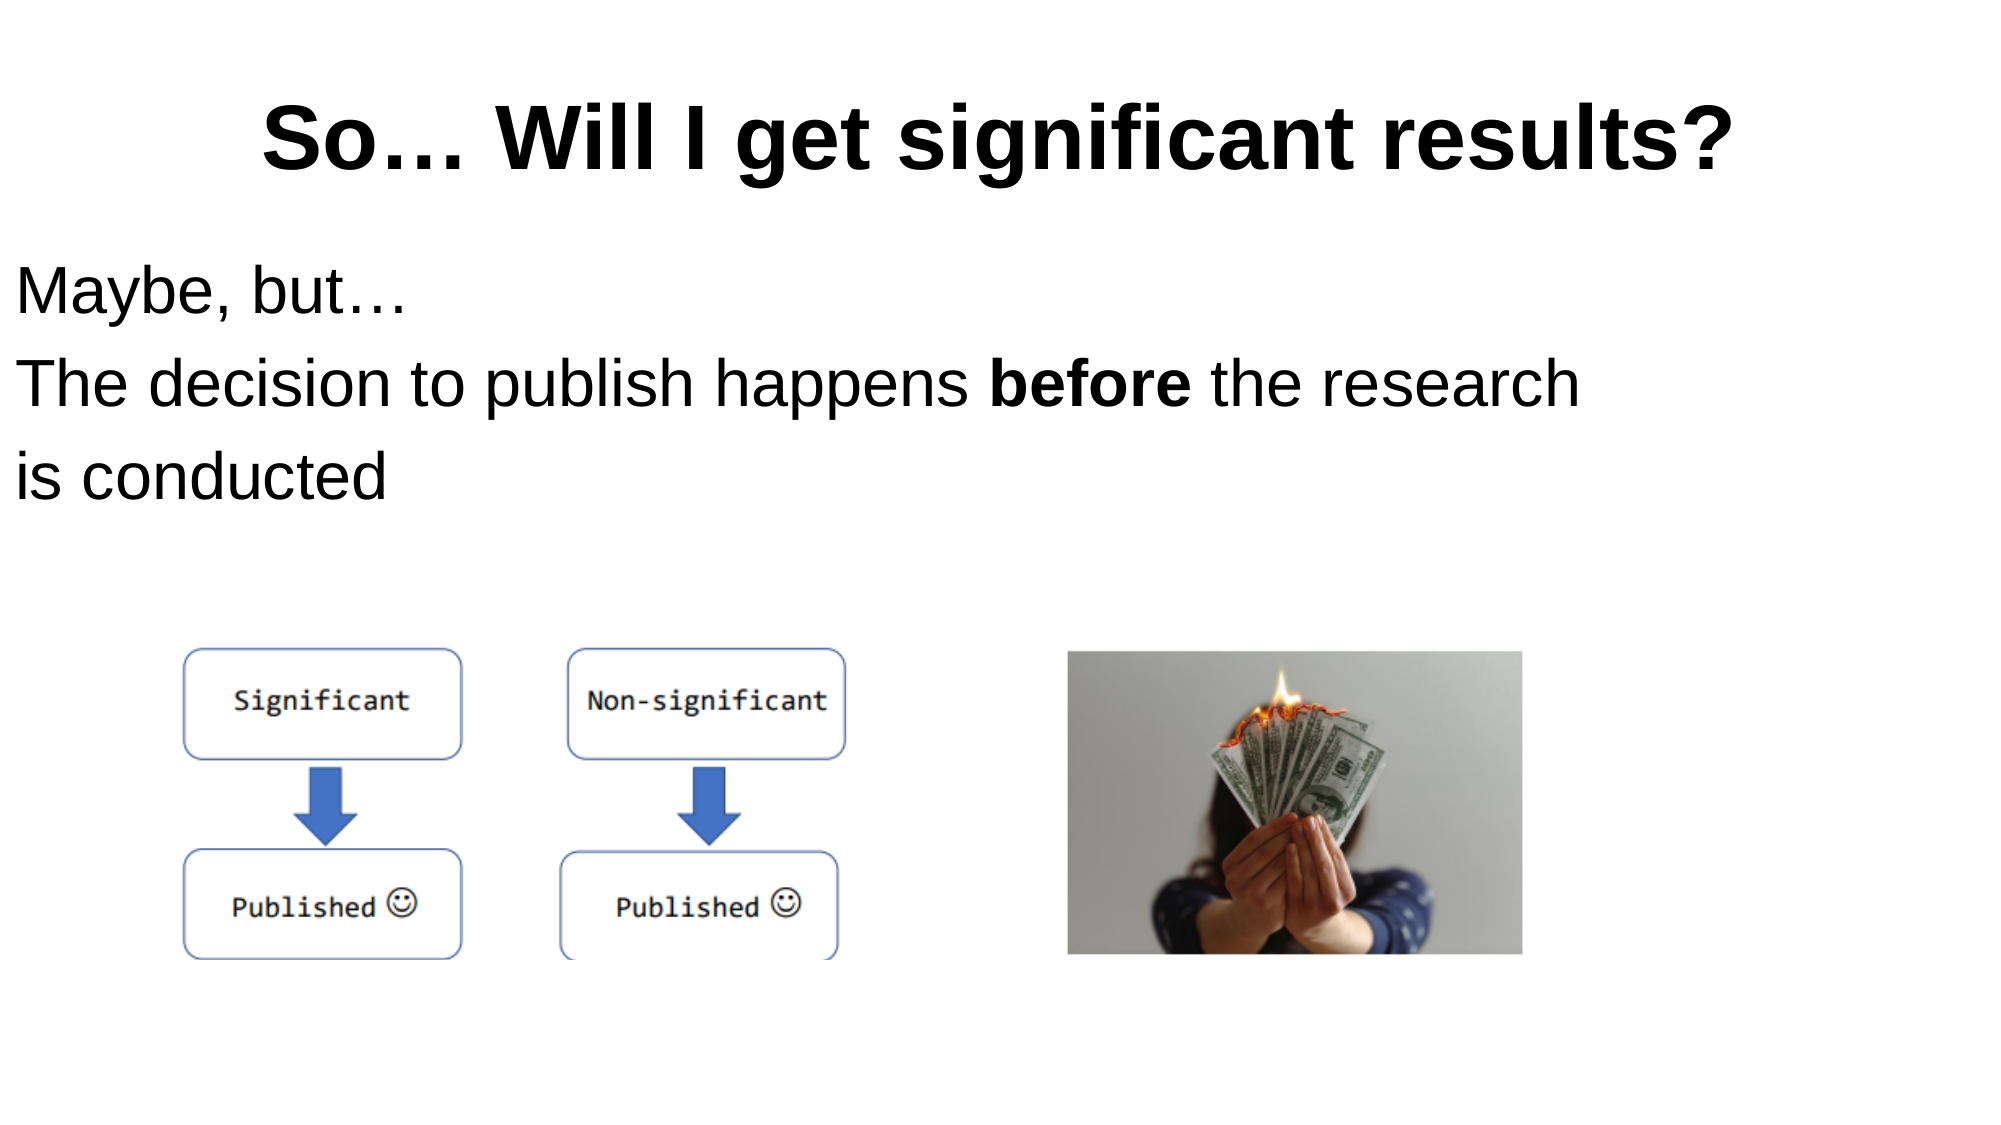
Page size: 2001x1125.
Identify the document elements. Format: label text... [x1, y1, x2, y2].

title So… Will I get significant results? [137, 31, 1863, 248]
picture [137, 630, 1575, 960]
list Maybe, but… The decision to publish happens before the research is conducted [0, 248, 1957, 1012]
